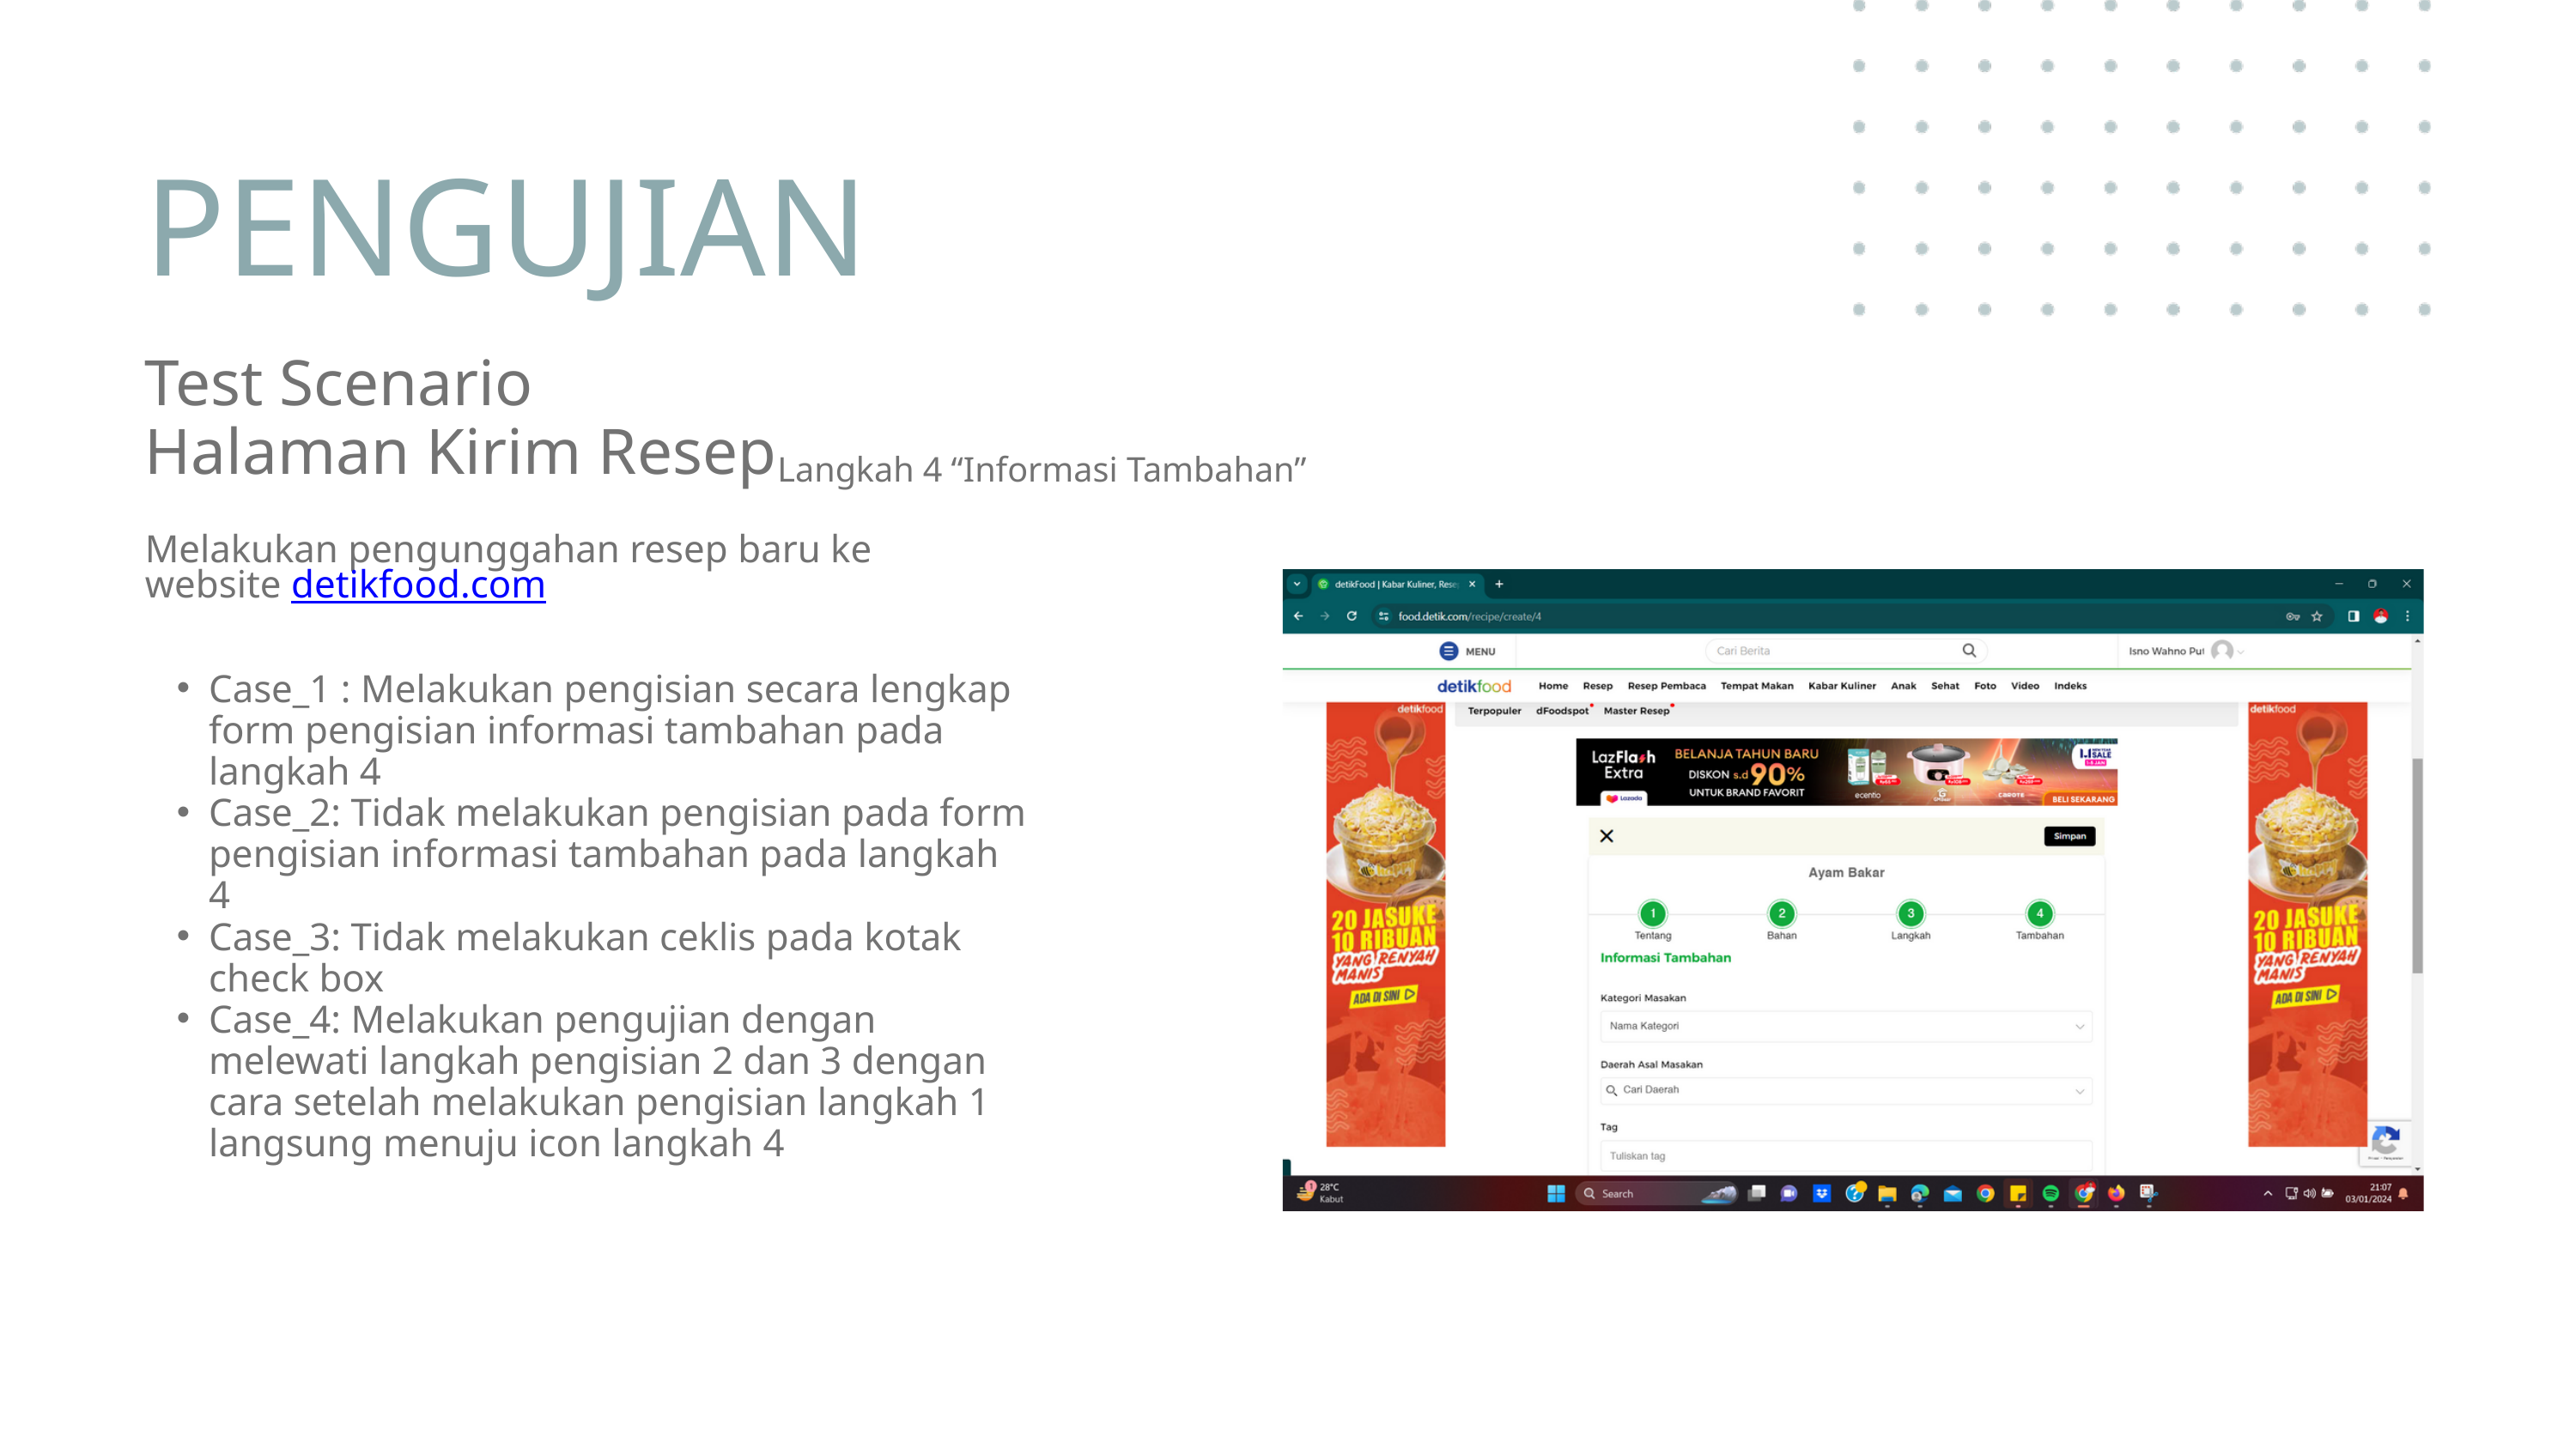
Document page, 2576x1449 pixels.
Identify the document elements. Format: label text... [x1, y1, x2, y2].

text_box PENGUJIAN [144, 155, 1437, 304]
text_box [1853, 0, 2432, 317]
text_box Case_1 : Melakukan pengisian secara lengkap form pengisian informasi tambahan pada langkah 4 Case_2: Tidak melakukan pengisian pada form pengisian informasi tambahan pada langkah 4 Case_3: Tidak melakukan ceklis pada kotak check box Case_4: Melakukan pengujian dengan melewati langkah pengisian 2 dan 3 dengan cara setelah melakukan pengisian langkah 1 langsung menuju icon langkah 4 [144, 668, 1029, 1165]
text_box Langkah 4 “Informasi Tambahan” [777, 451, 1322, 489]
text_box Test Scenario Halaman Kirim Resep [144, 349, 912, 488]
text_box Melakukan pengunggahan resep baru ke website detikfood.com [144, 528, 912, 612]
text_box [1282, 569, 2424, 1211]
